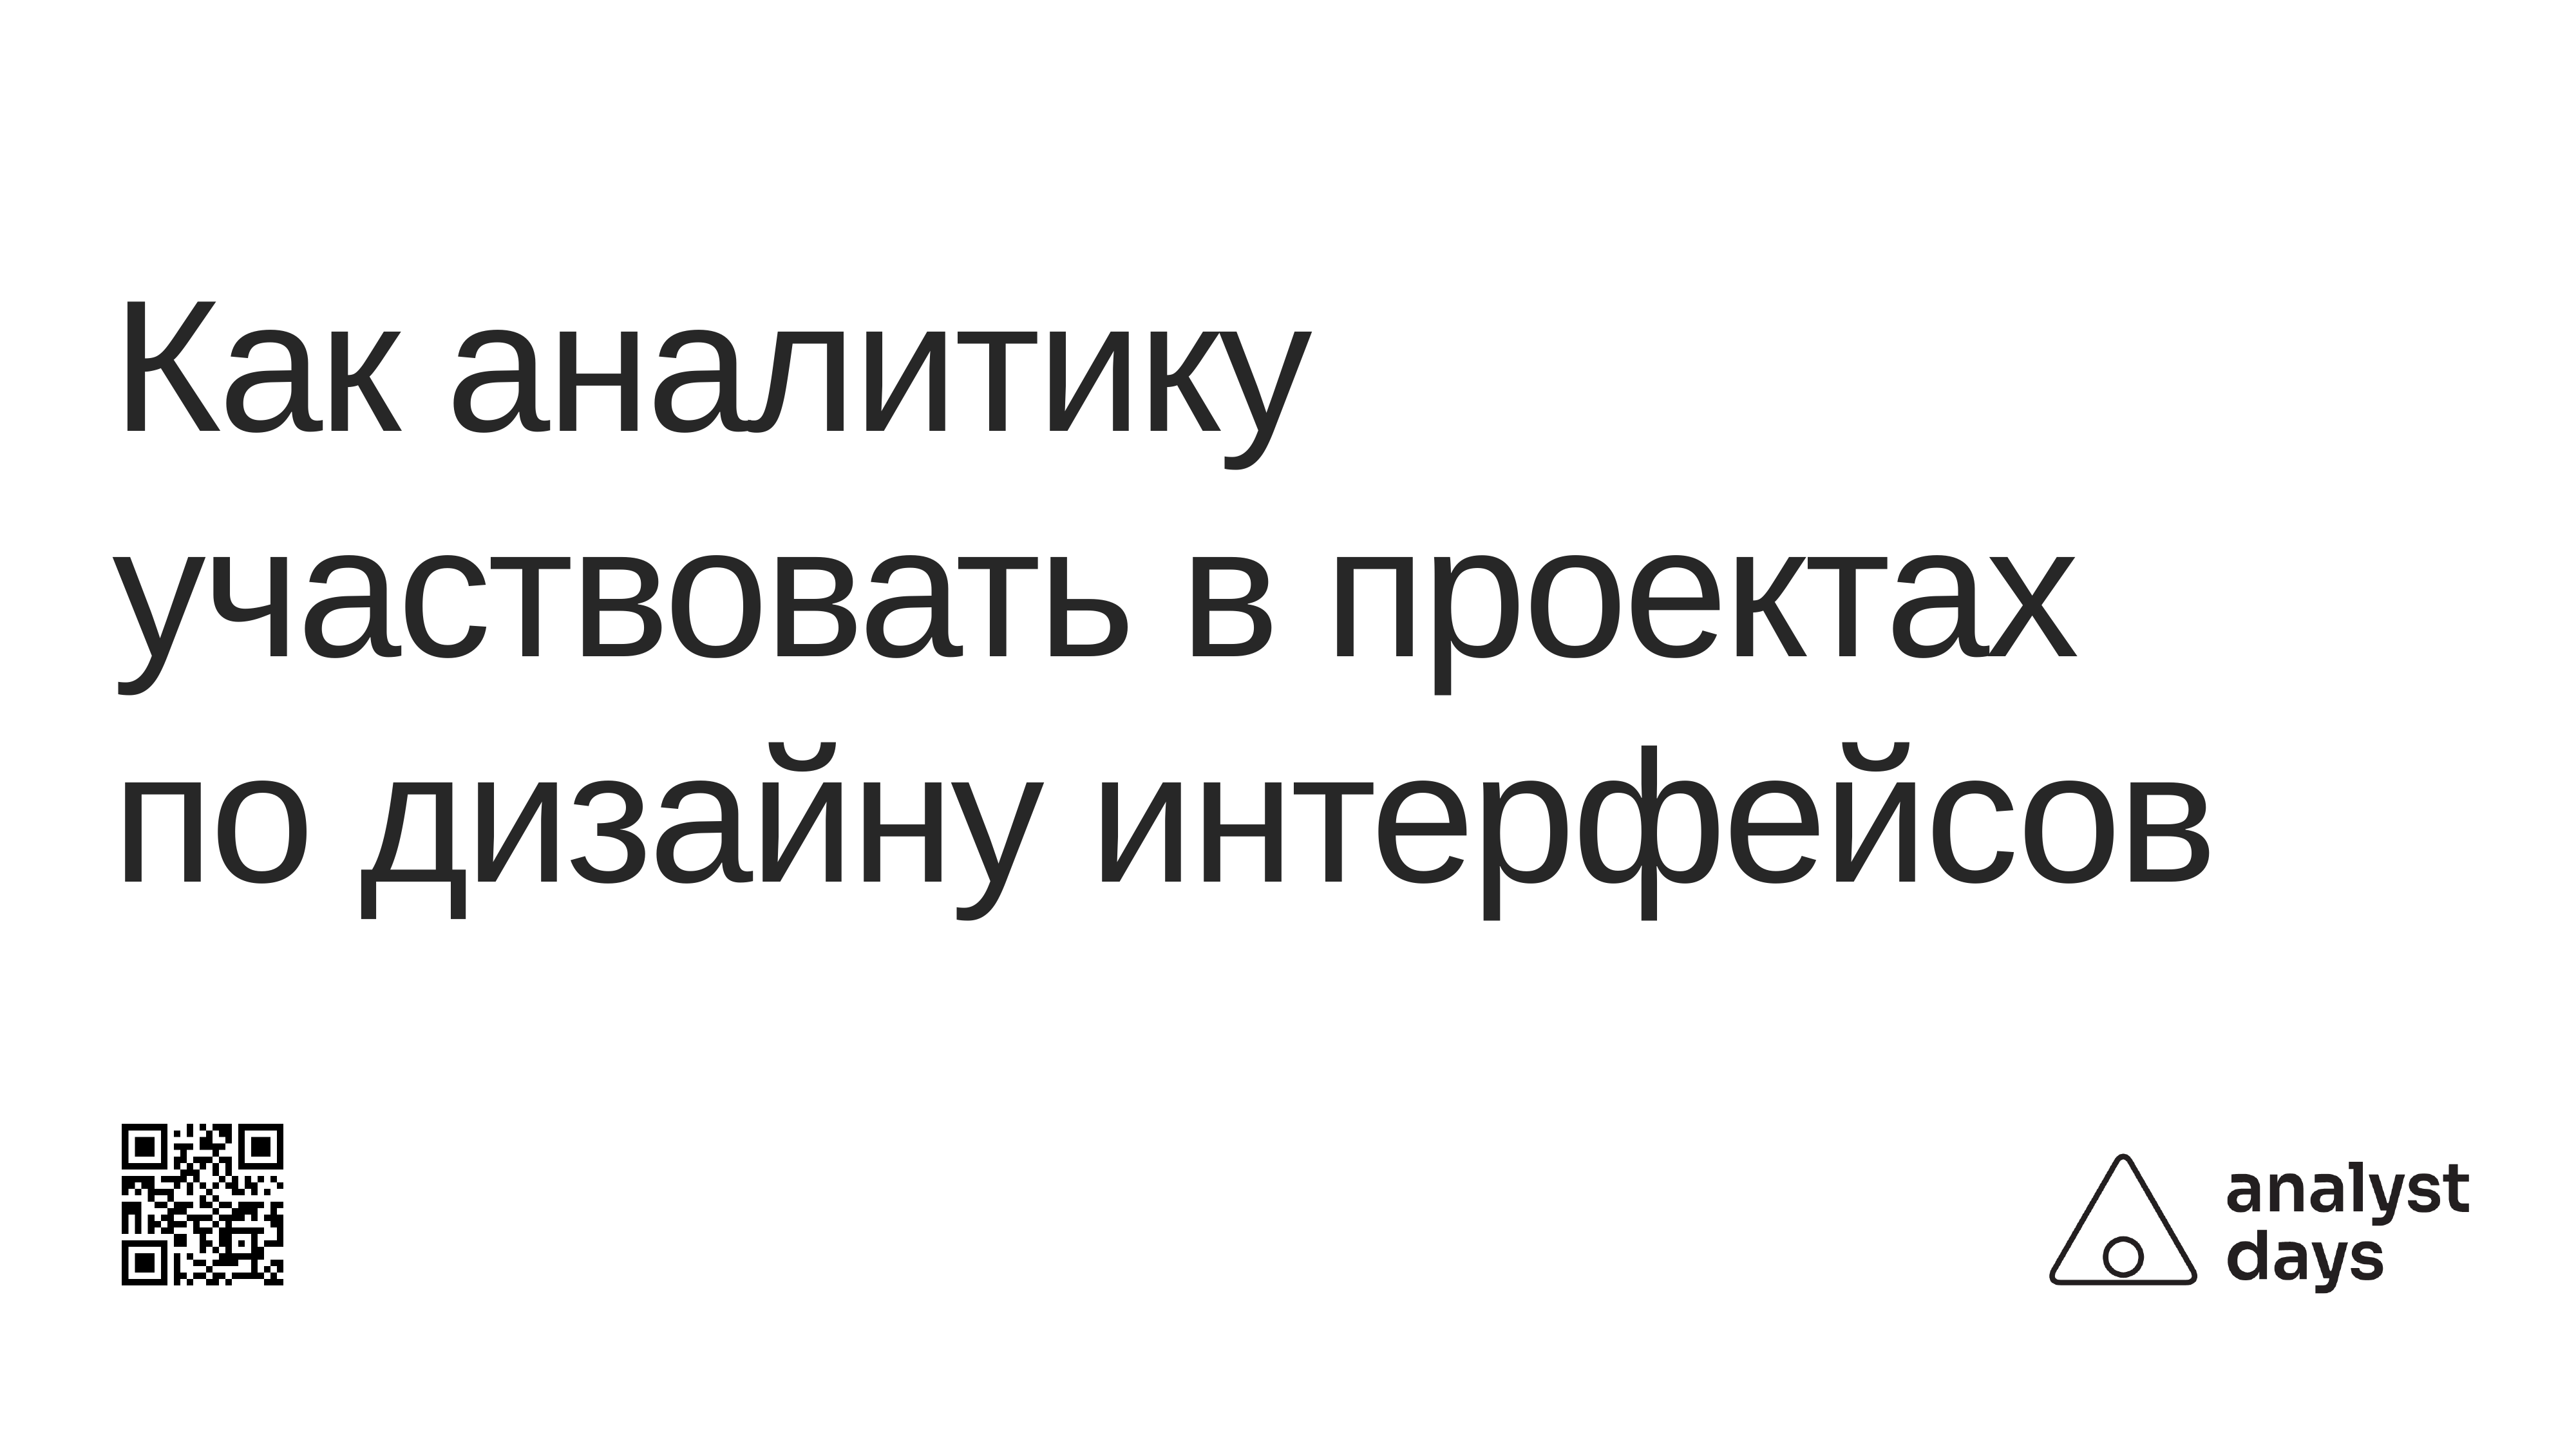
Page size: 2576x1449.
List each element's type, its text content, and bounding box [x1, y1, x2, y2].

title Как аналитику участвовать в проектах по дизайну интерфейсов [107, 254, 2429, 925]
picture [122, 1124, 283, 1285]
picture [2034, 1137, 2483, 1299]
